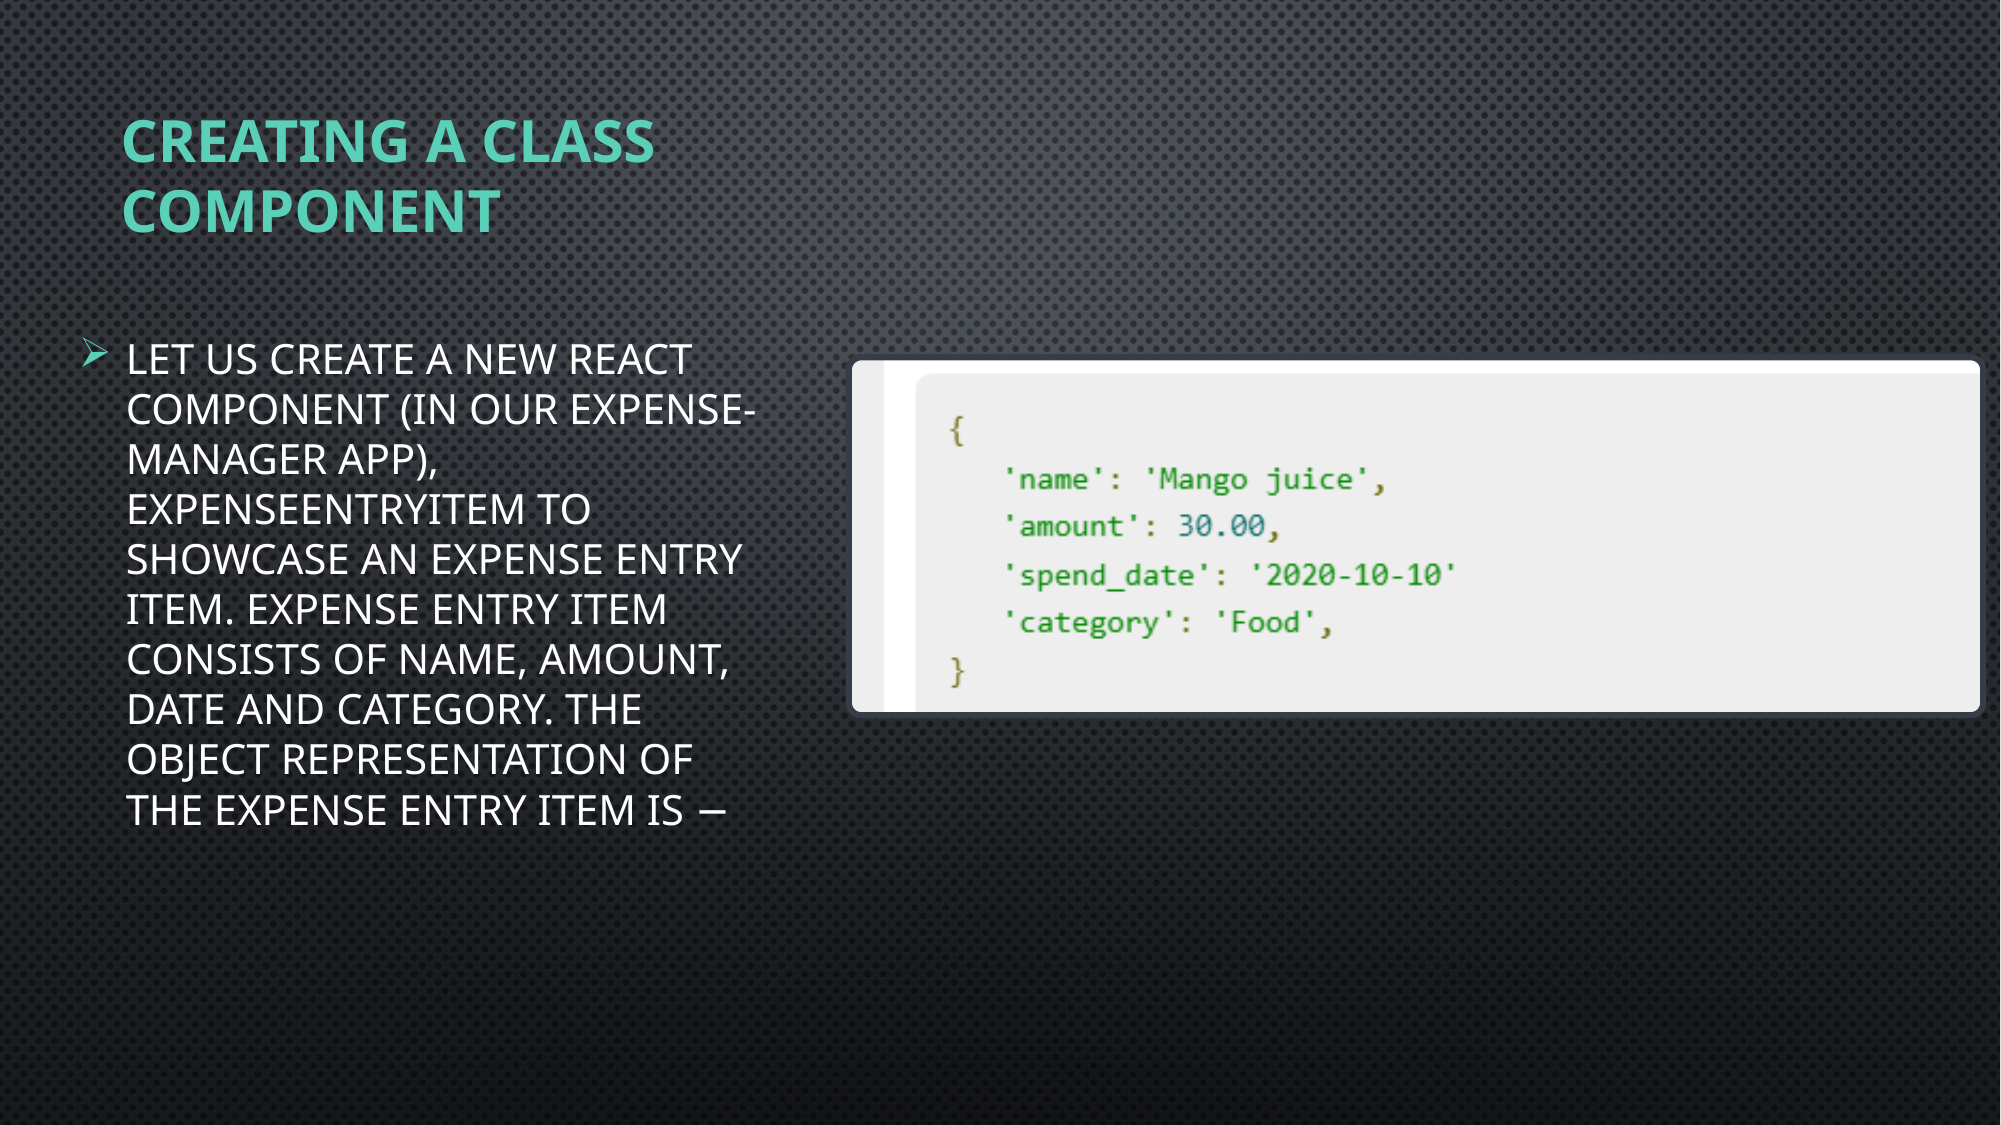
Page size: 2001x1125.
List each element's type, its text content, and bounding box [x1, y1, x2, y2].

title Creating a class component [105, 53, 704, 324]
picture [848, 356, 1984, 716]
list Let us create a new React component (in our expense-manager app), ExpenseEntryItem to showcase an expense entry item. Expense entry item consists of name, amount, date and category. The object representation of the expense entry item is − [63, 324, 795, 966]
